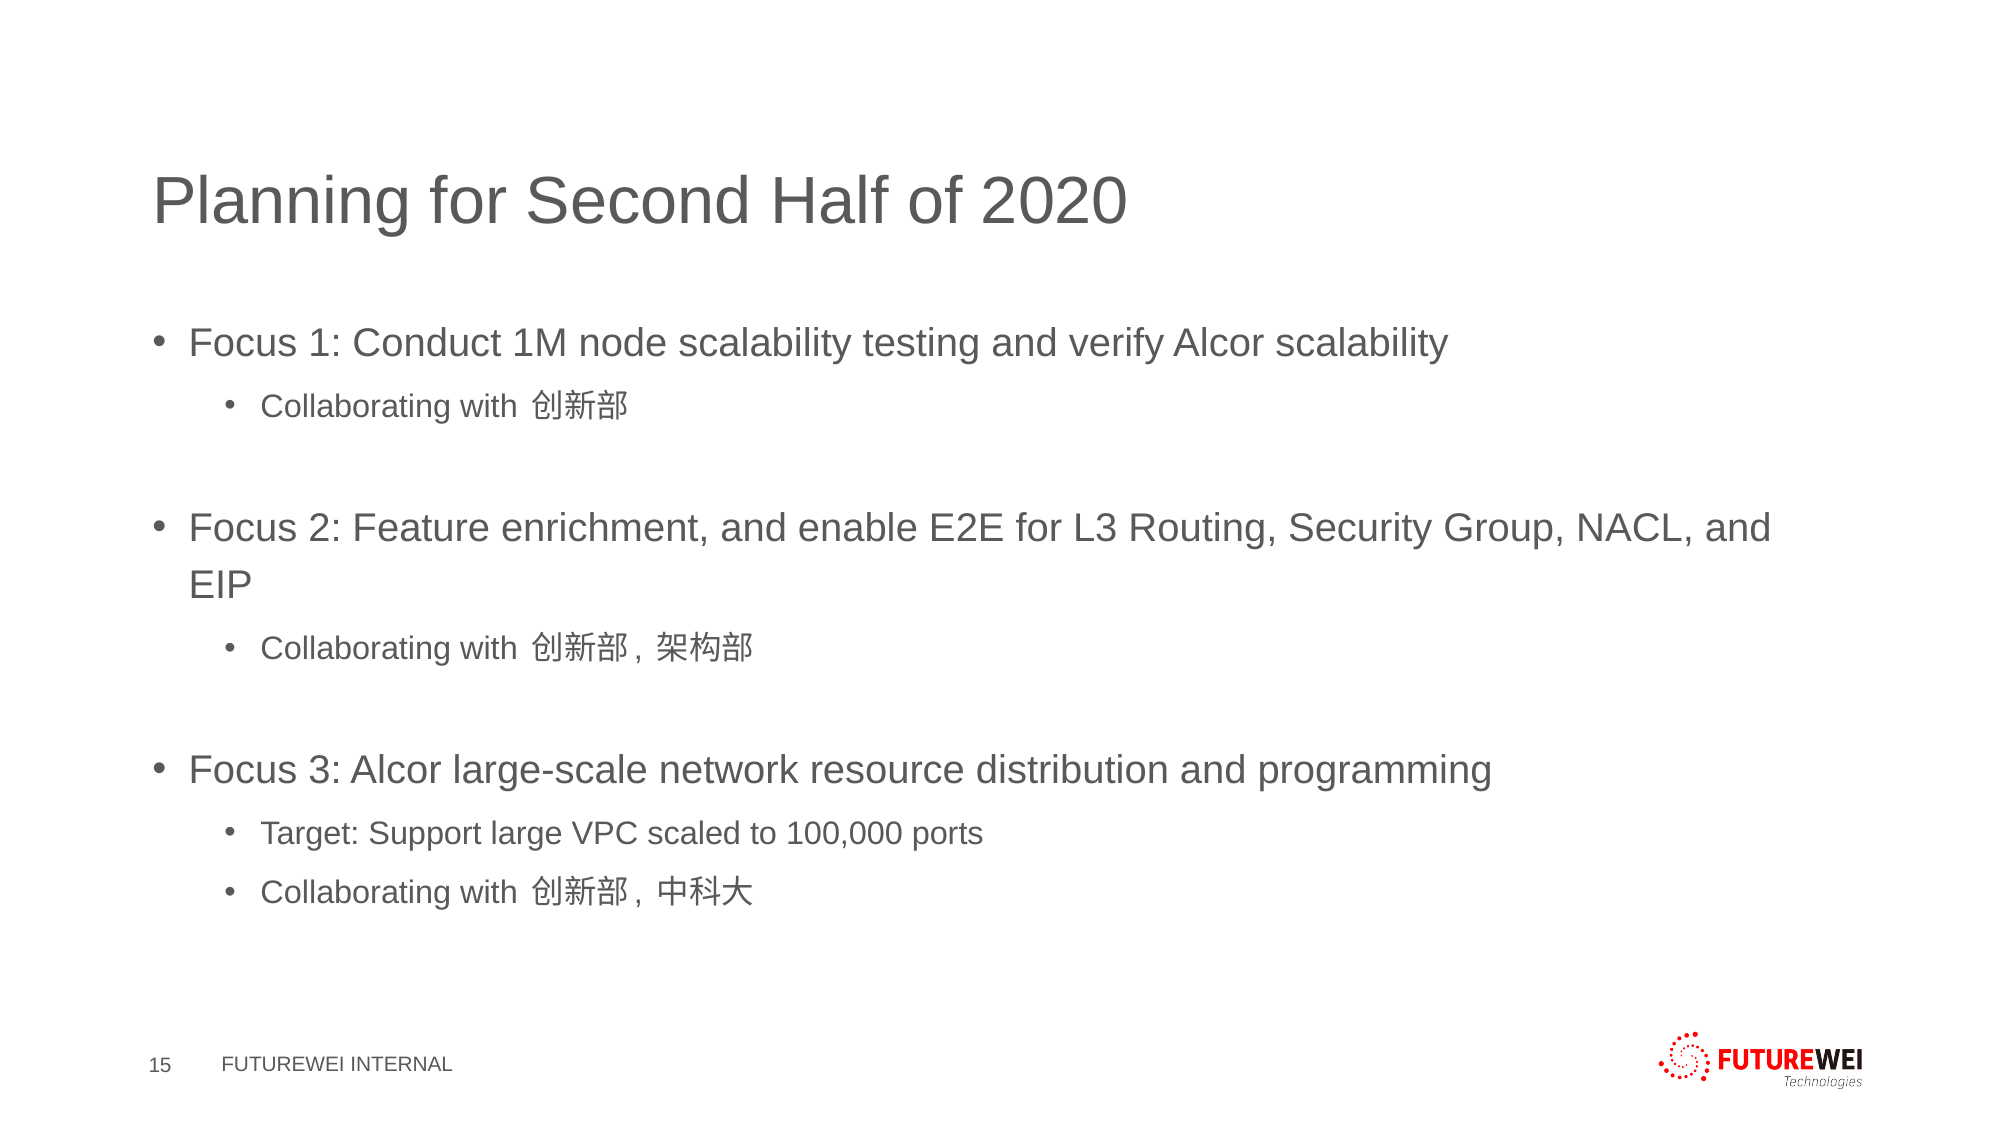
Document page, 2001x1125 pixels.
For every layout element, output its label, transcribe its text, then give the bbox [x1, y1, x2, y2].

picture [1638, 1011, 1882, 1102]
list Focus 1: Conduct 1M node scalability testing and verify Alcor scalability Collaborating with 创新部 Focus 2: Feature enrichment, and enable E2E for L3 Routing, Security Group, NACL, and EIP Collaborating with 创新部, 架构部 Focus 3: Alcor large-scale network resource distribution and programming Target: Support large VPC scaled to 100,000 ports Collaborating with 创新部, 中科大 [137, 299, 1863, 1014]
footer FUTUREWEI INTERNAL [206, 1039, 882, 1088]
title Planning for Second Half of 2020 [137, 59, 1863, 246]
slide_number 15 [117, 1039, 203, 1089]
